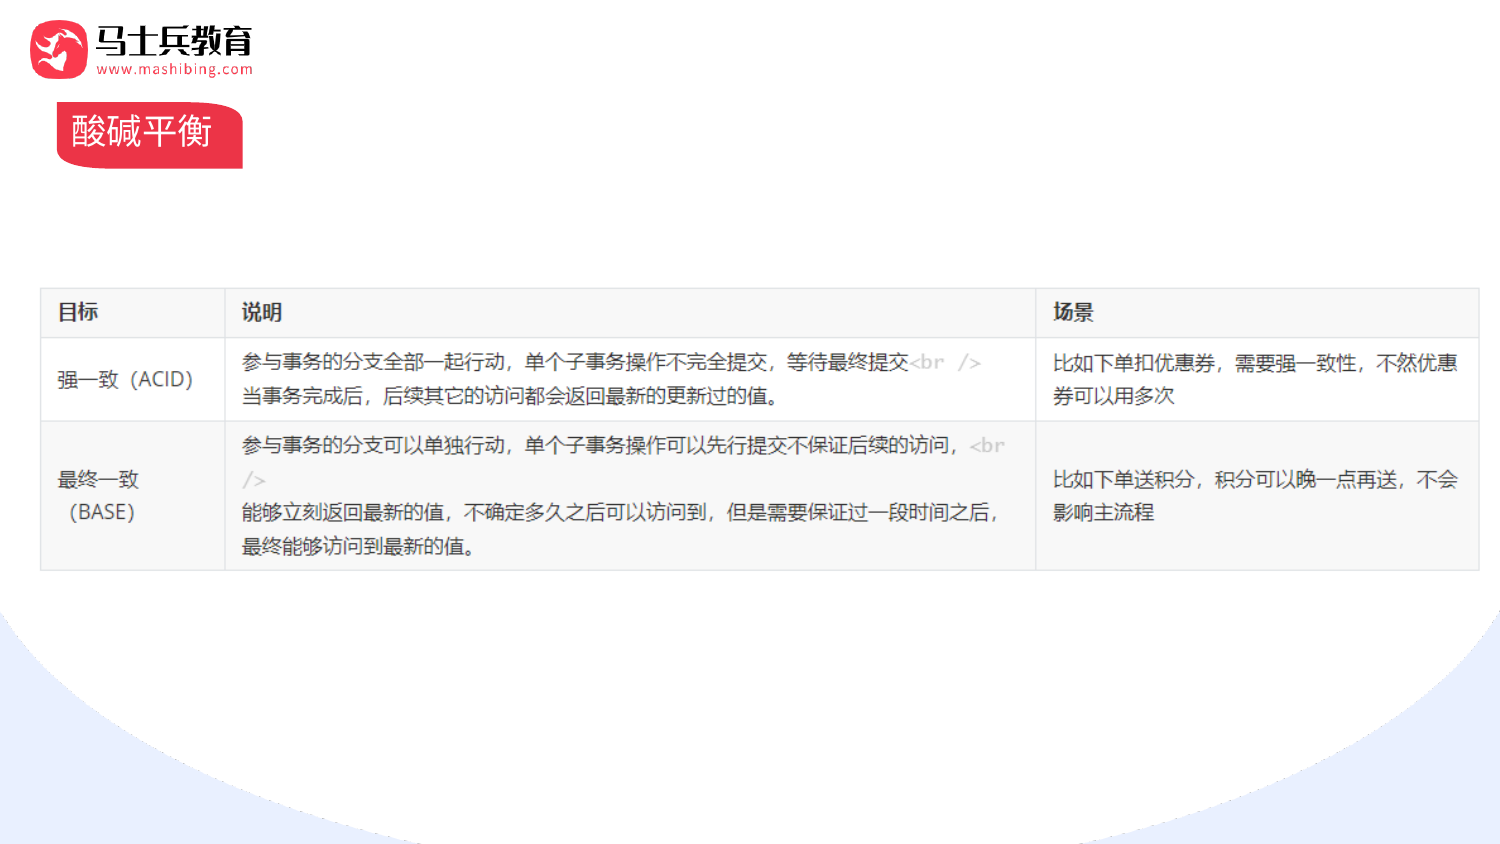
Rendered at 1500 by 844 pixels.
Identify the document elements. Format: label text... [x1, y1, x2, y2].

picture [30, 260, 1500, 590]
picture [0, 610, 1500, 844]
picture [30, 20, 252, 79]
text_box 酸碱平衡 [56, 102, 243, 169]
